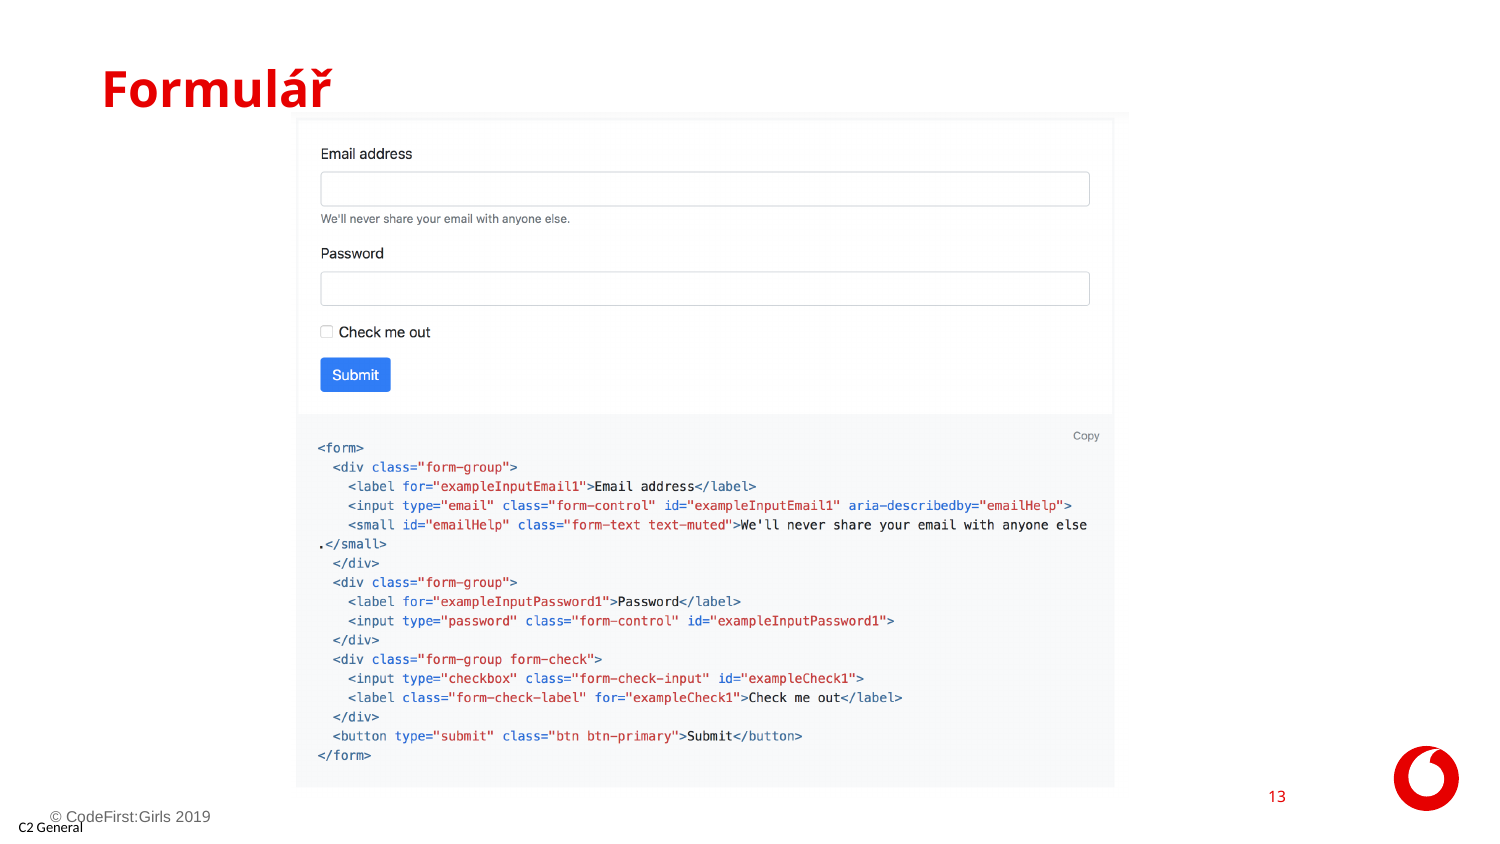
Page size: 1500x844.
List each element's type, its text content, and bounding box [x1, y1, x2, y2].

slide_number 13 [1229, 764, 1298, 830]
title Formulář [90, 46, 493, 157]
picture [290, 112, 1130, 798]
